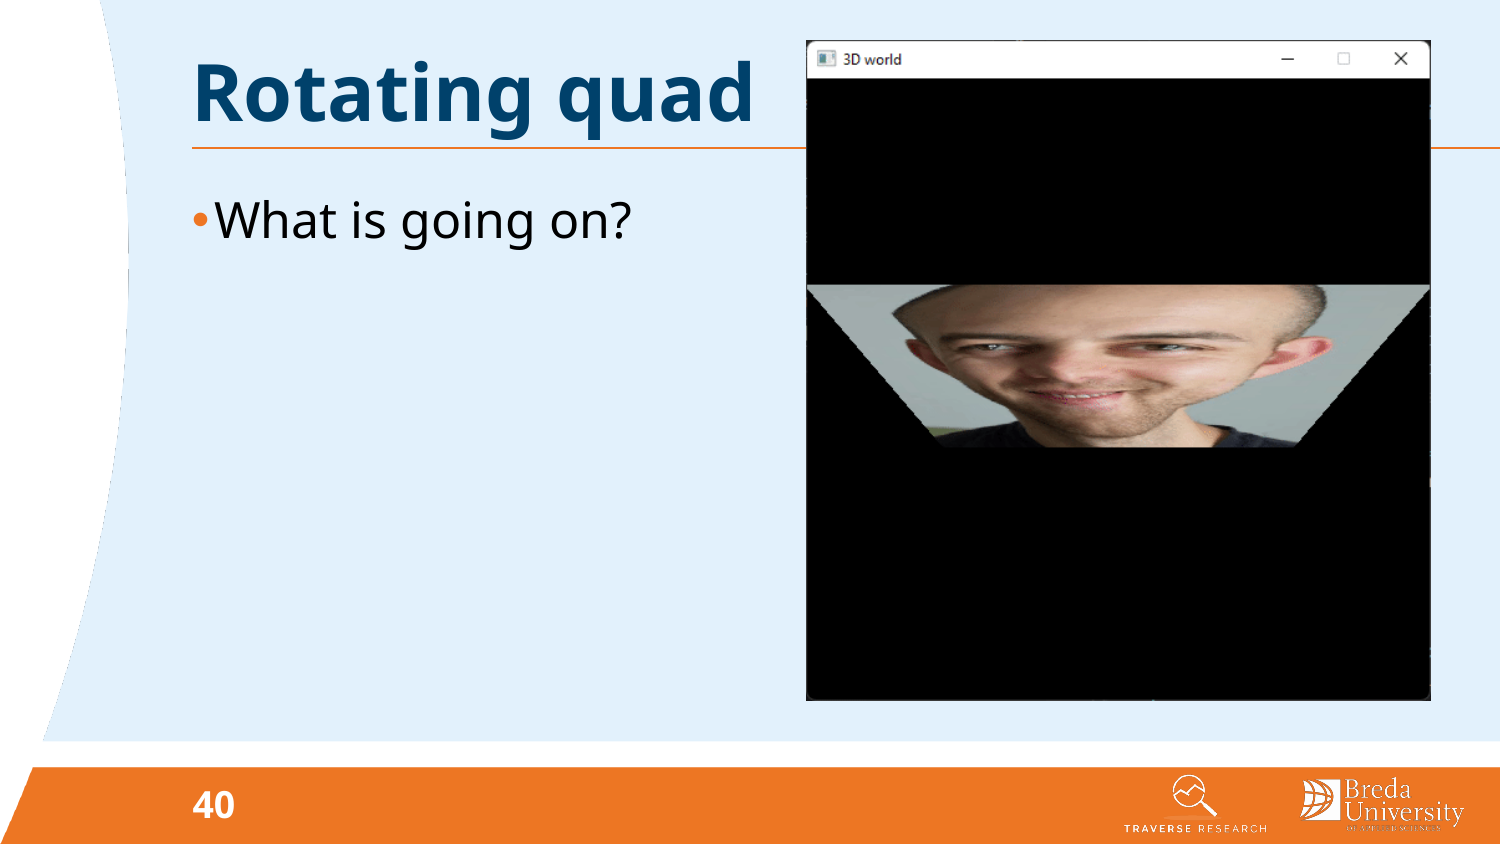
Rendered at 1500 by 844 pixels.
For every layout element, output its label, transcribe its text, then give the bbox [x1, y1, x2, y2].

list What is going on? [191, 176, 1341, 741]
title Rotating quad [191, 3, 1341, 138]
picture [0, 0, 1500, 844]
slide_number 40 [177, 773, 351, 819]
